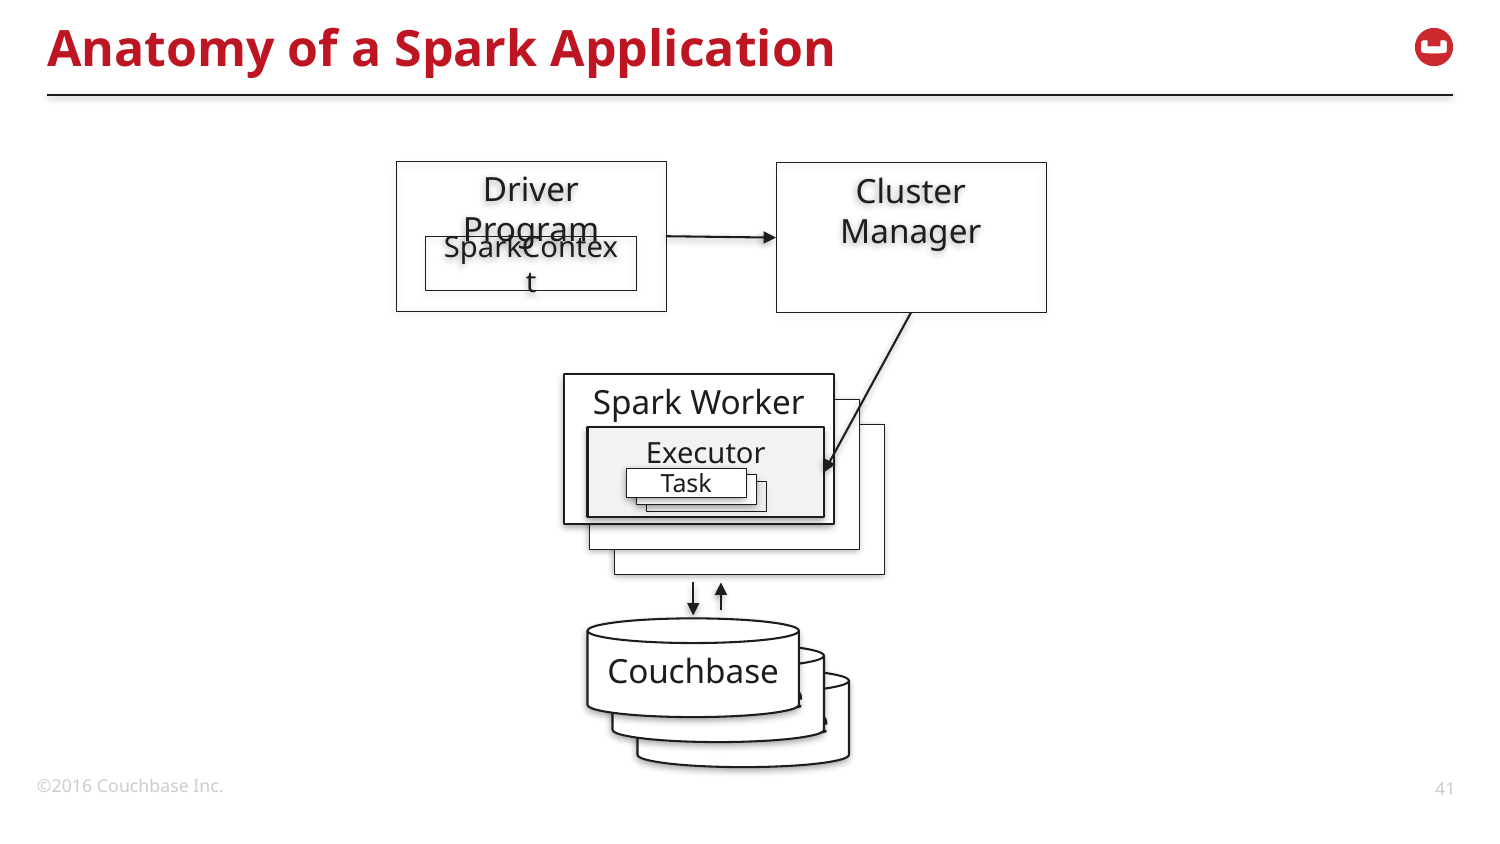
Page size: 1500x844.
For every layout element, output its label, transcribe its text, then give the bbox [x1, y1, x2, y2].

text_box [756, 480, 767, 512]
text_box Couchbase [586, 617, 800, 718]
text_box Data Node [613, 482, 885, 575]
text_box Couchbase [611, 647, 825, 743]
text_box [823, 312, 912, 473]
text_box Driver Program [395, 160, 667, 312]
picture [1414, 27, 1454, 67]
text_box Executor [587, 426, 825, 518]
text_box SparkContext [425, 236, 637, 291]
text_box Cluster Manager [775, 162, 1047, 313]
text_box [746, 474, 757, 505]
text_box Spark Worker [824, 482, 835, 525]
text_box Data Node [588, 482, 860, 550]
text_box Task [626, 467, 747, 498]
text_box Couchbase [636, 672, 850, 768]
title Anatomy of a Spark Application [32, 7, 1345, 96]
text_box Spark Worker [563, 373, 818, 525]
